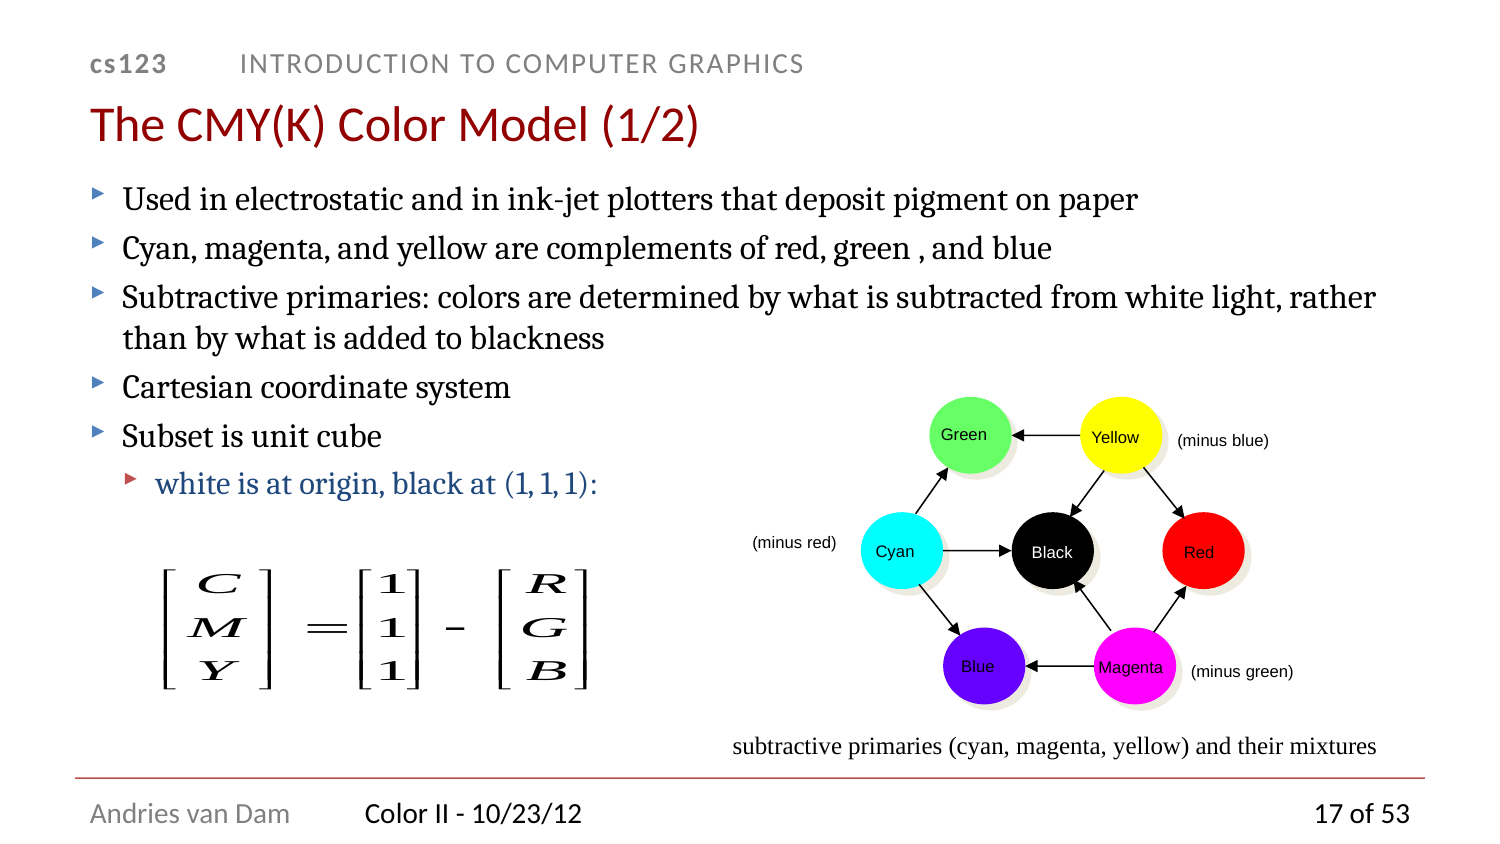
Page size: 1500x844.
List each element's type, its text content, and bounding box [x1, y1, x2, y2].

footer Color II - 10/23/12 [350, 787, 1213, 827]
list Used in electrostatic and in ink-jet plotters that deposit pigment on paper Cyan, magenta, and yellow are complements of red, green , and blue Subtractive primaries: colors are determined by what is subtracted from white light, rather than by what is added to blackness Cartesian coordinate system Subset is unit cube white is at origin, black at (1, 1, 1): [75, 168, 1425, 769]
text_box subtractive primaries (cyan, magenta, yellow) and their mixtures [642, 721, 1393, 767]
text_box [737, 396, 1341, 705]
slide_number 17 of 53 [1224, 787, 1425, 827]
title The CMY(K) Color Model (1/2) [75, 84, 1425, 160]
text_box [147, 562, 613, 698]
